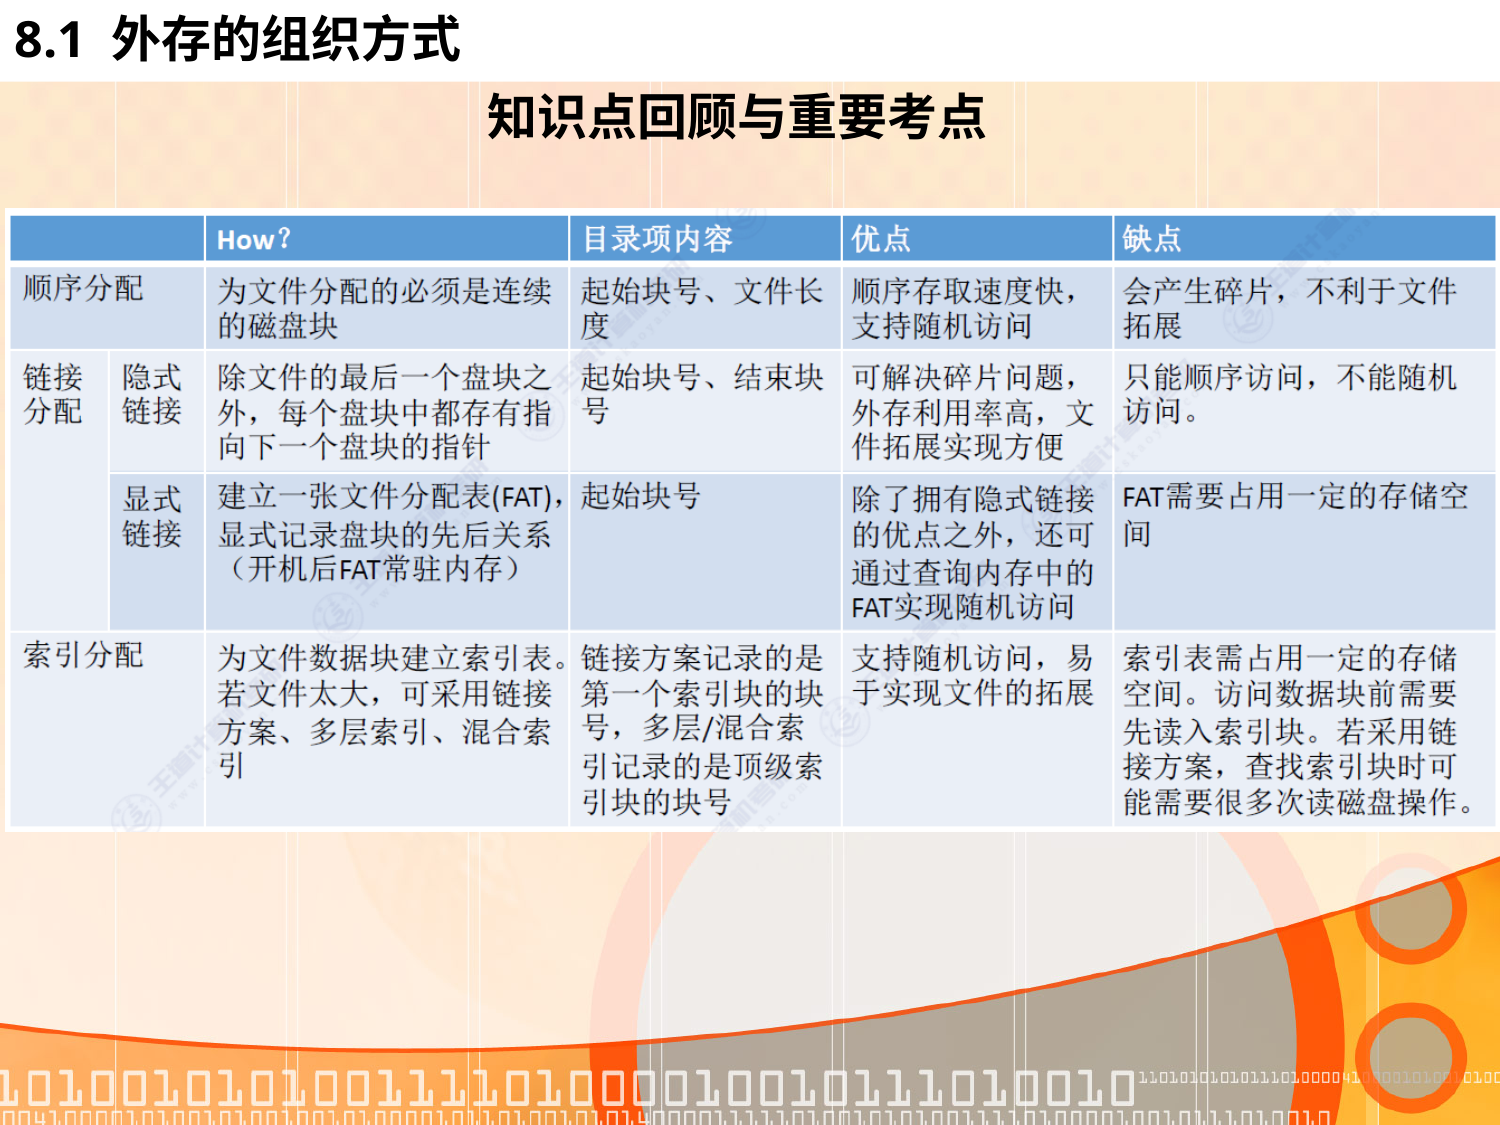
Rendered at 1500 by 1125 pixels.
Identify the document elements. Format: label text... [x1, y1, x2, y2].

picture [0, 82, 1500, 1125]
list 知识点回顾与重要考点 [419, 77, 1057, 146]
title 8.1 外存的组织方式 [0, 0, 1500, 76]
